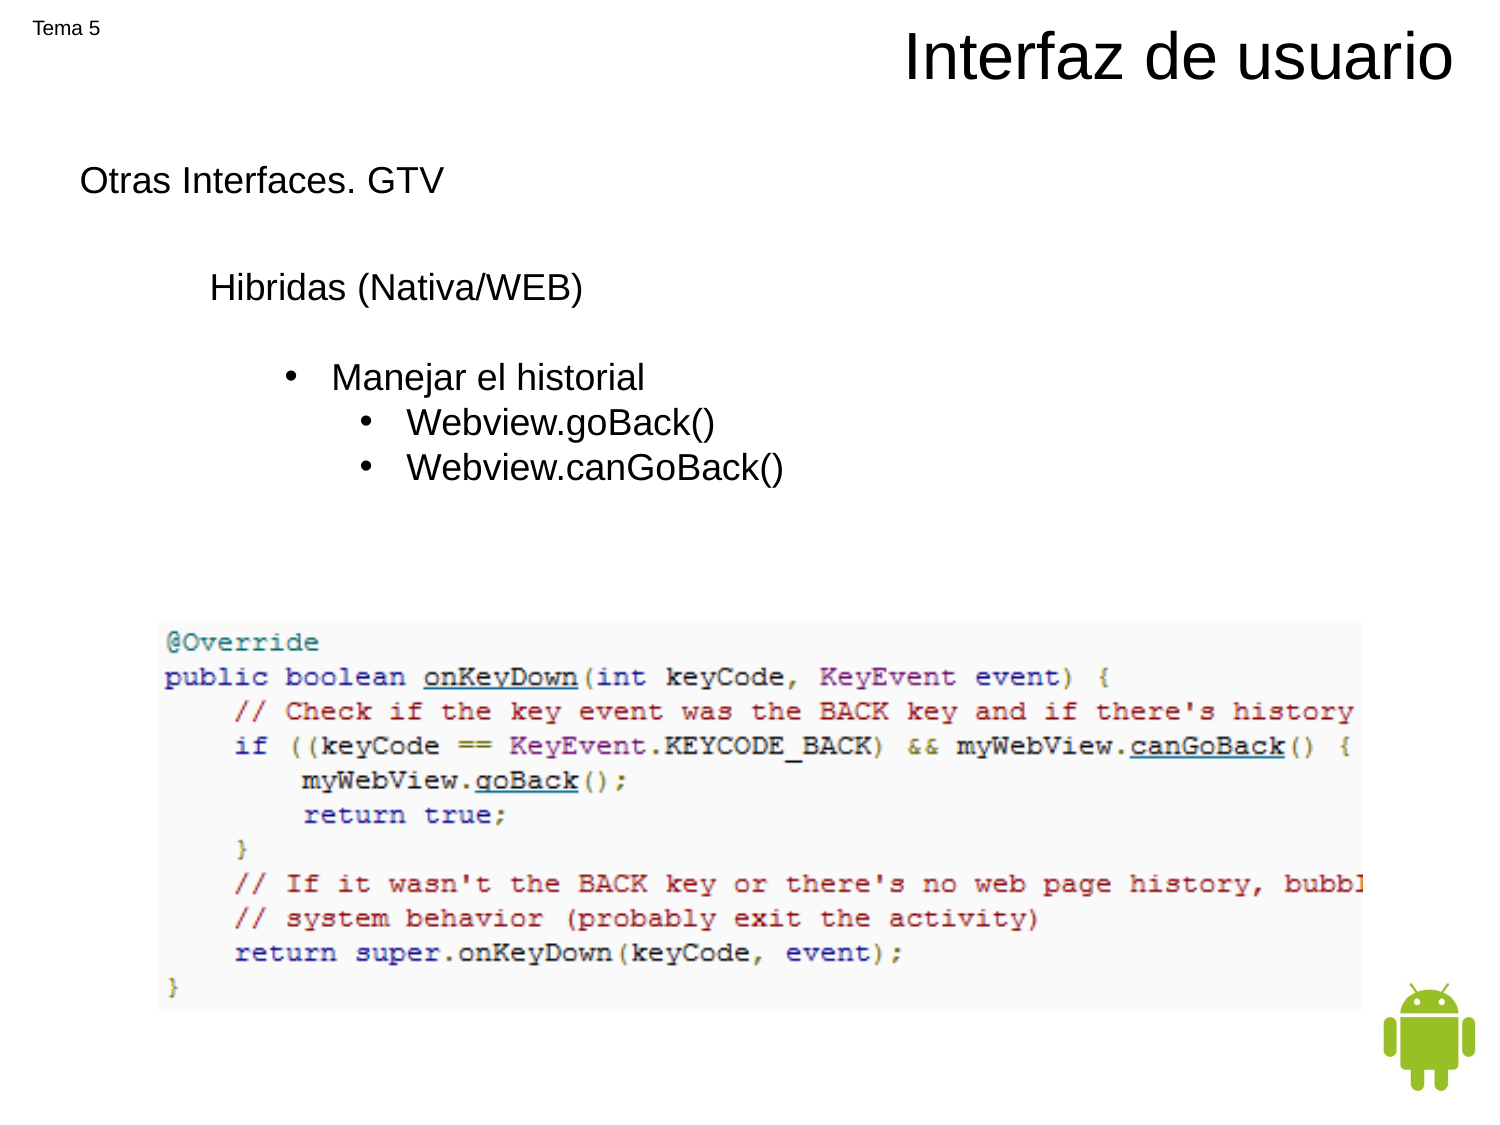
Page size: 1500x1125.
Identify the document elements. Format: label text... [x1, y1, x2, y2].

picture [1375, 975, 1483, 1097]
text_box Tema 5 [17, 7, 195, 48]
text_box Otras Interfaces. GTV [64, 148, 585, 209]
title Interfaz de usuario [643, 30, 1471, 76]
picture [159, 621, 1363, 1012]
text_box Hibridas (Nativa/WEB) Manejar el historial Webview.goBack() Webview.canGoBack() [194, 255, 1305, 540]
